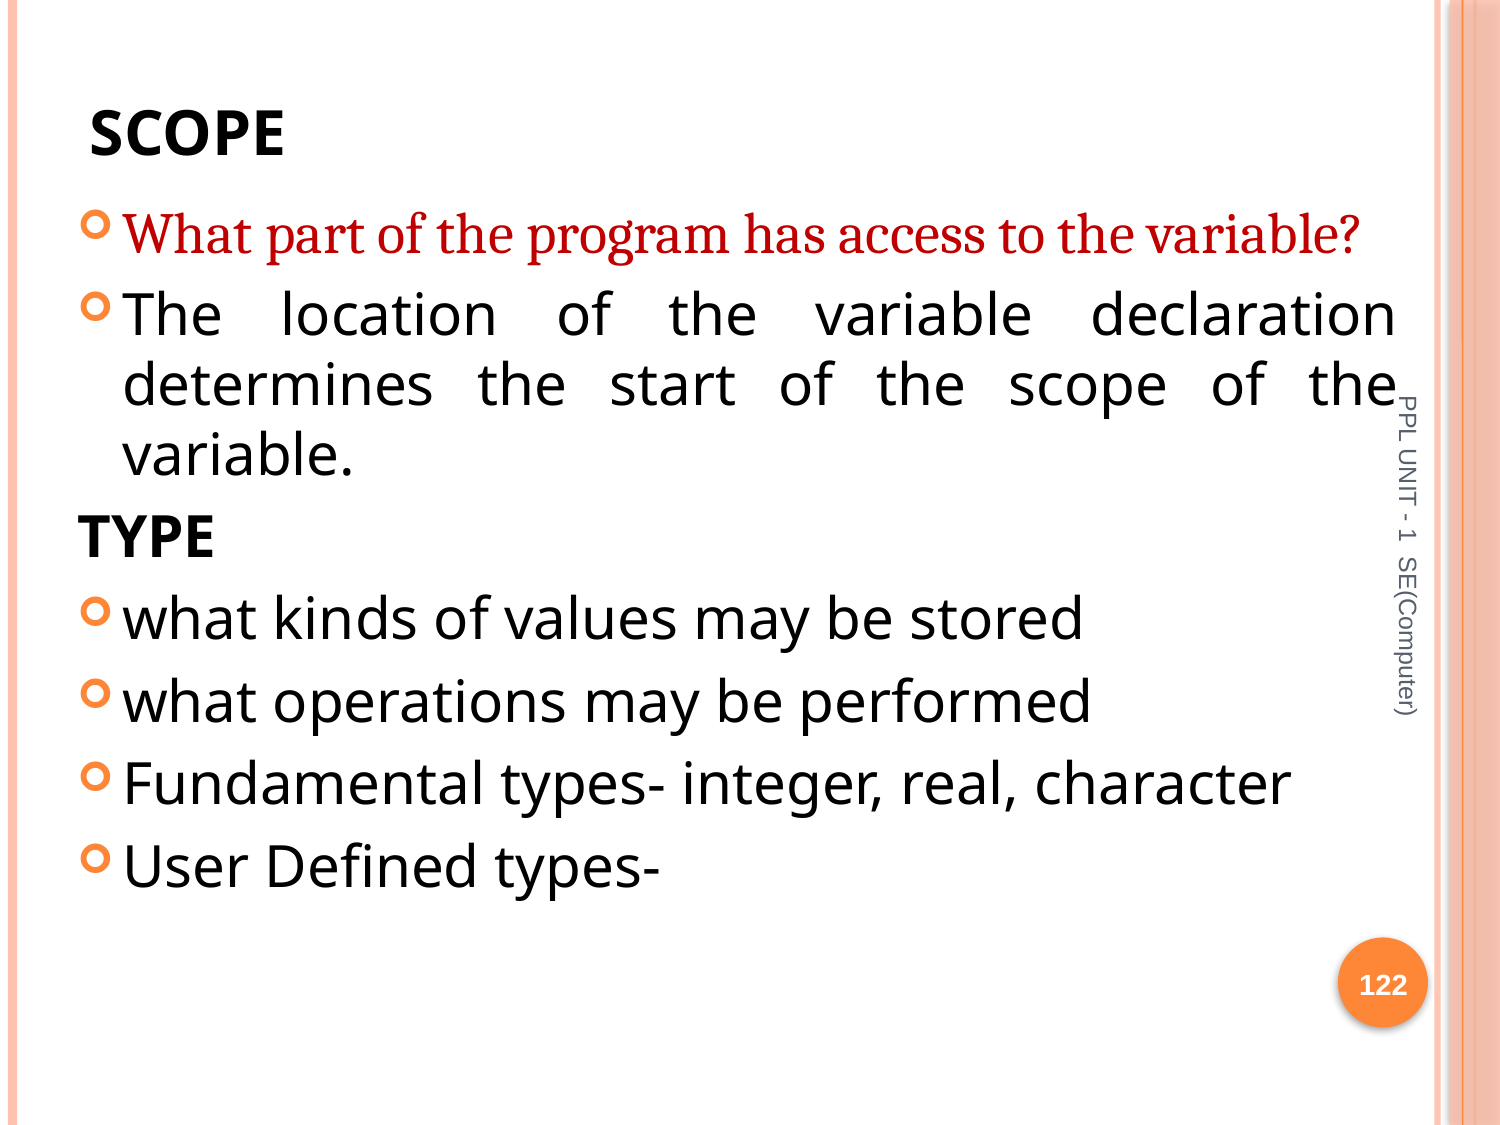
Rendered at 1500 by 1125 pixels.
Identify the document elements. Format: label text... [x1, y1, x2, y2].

slide_number 122 [1333, 940, 1434, 1027]
footer PPL UNIT - 1 SE(Computer) [1379, 380, 1440, 906]
title Scope [75, 45, 1300, 175]
list What part of the program has access to the variable? The location of the variable declaration determines the start of the scope of the variable. TYPE what kinds of values may be stored what operations may be performed Fundamental types- integer, real, character User Defined types- [62, 187, 1413, 1012]
